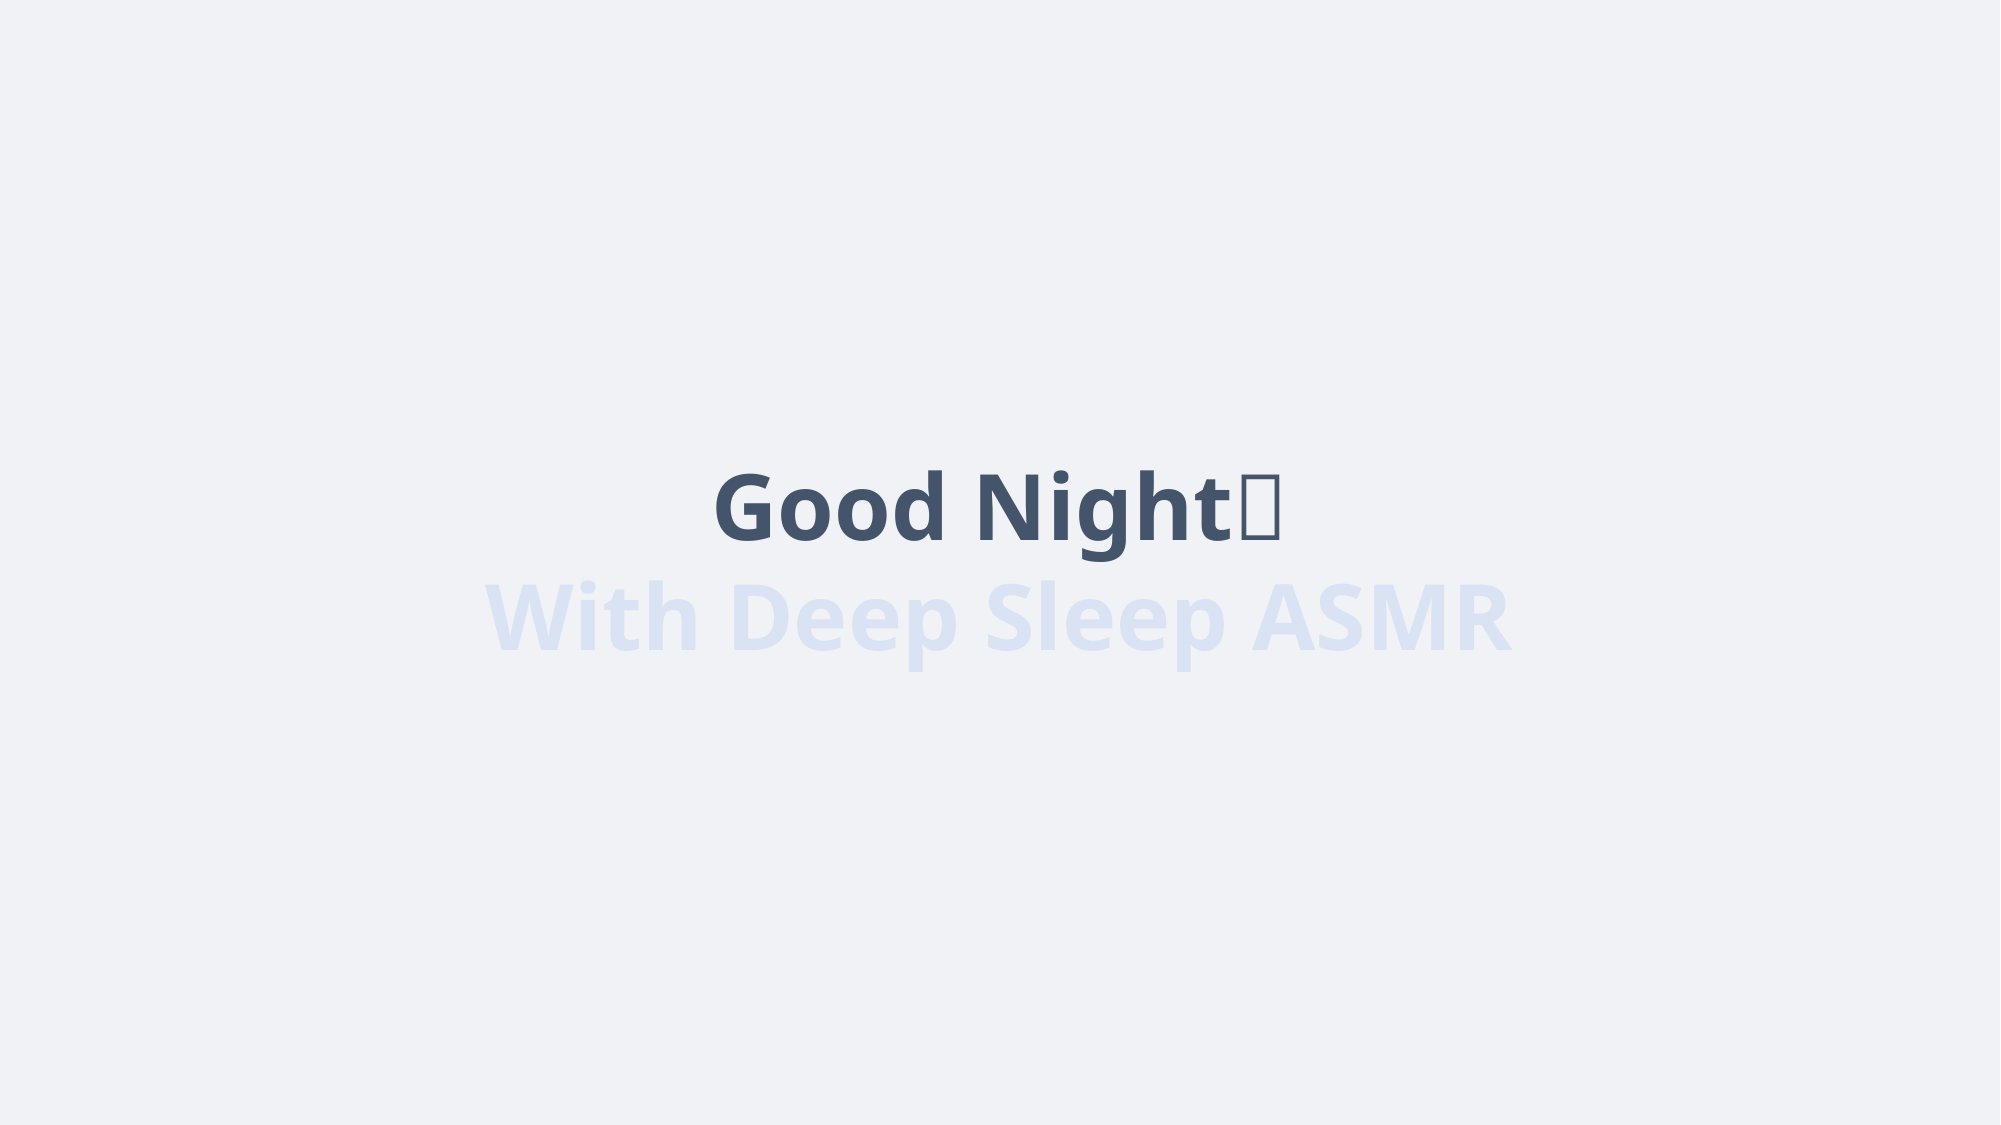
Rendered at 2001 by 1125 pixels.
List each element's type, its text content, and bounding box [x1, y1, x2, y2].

text_box Good Night🌙 With Deep Sleep ASMR [259, 441, 1741, 676]
